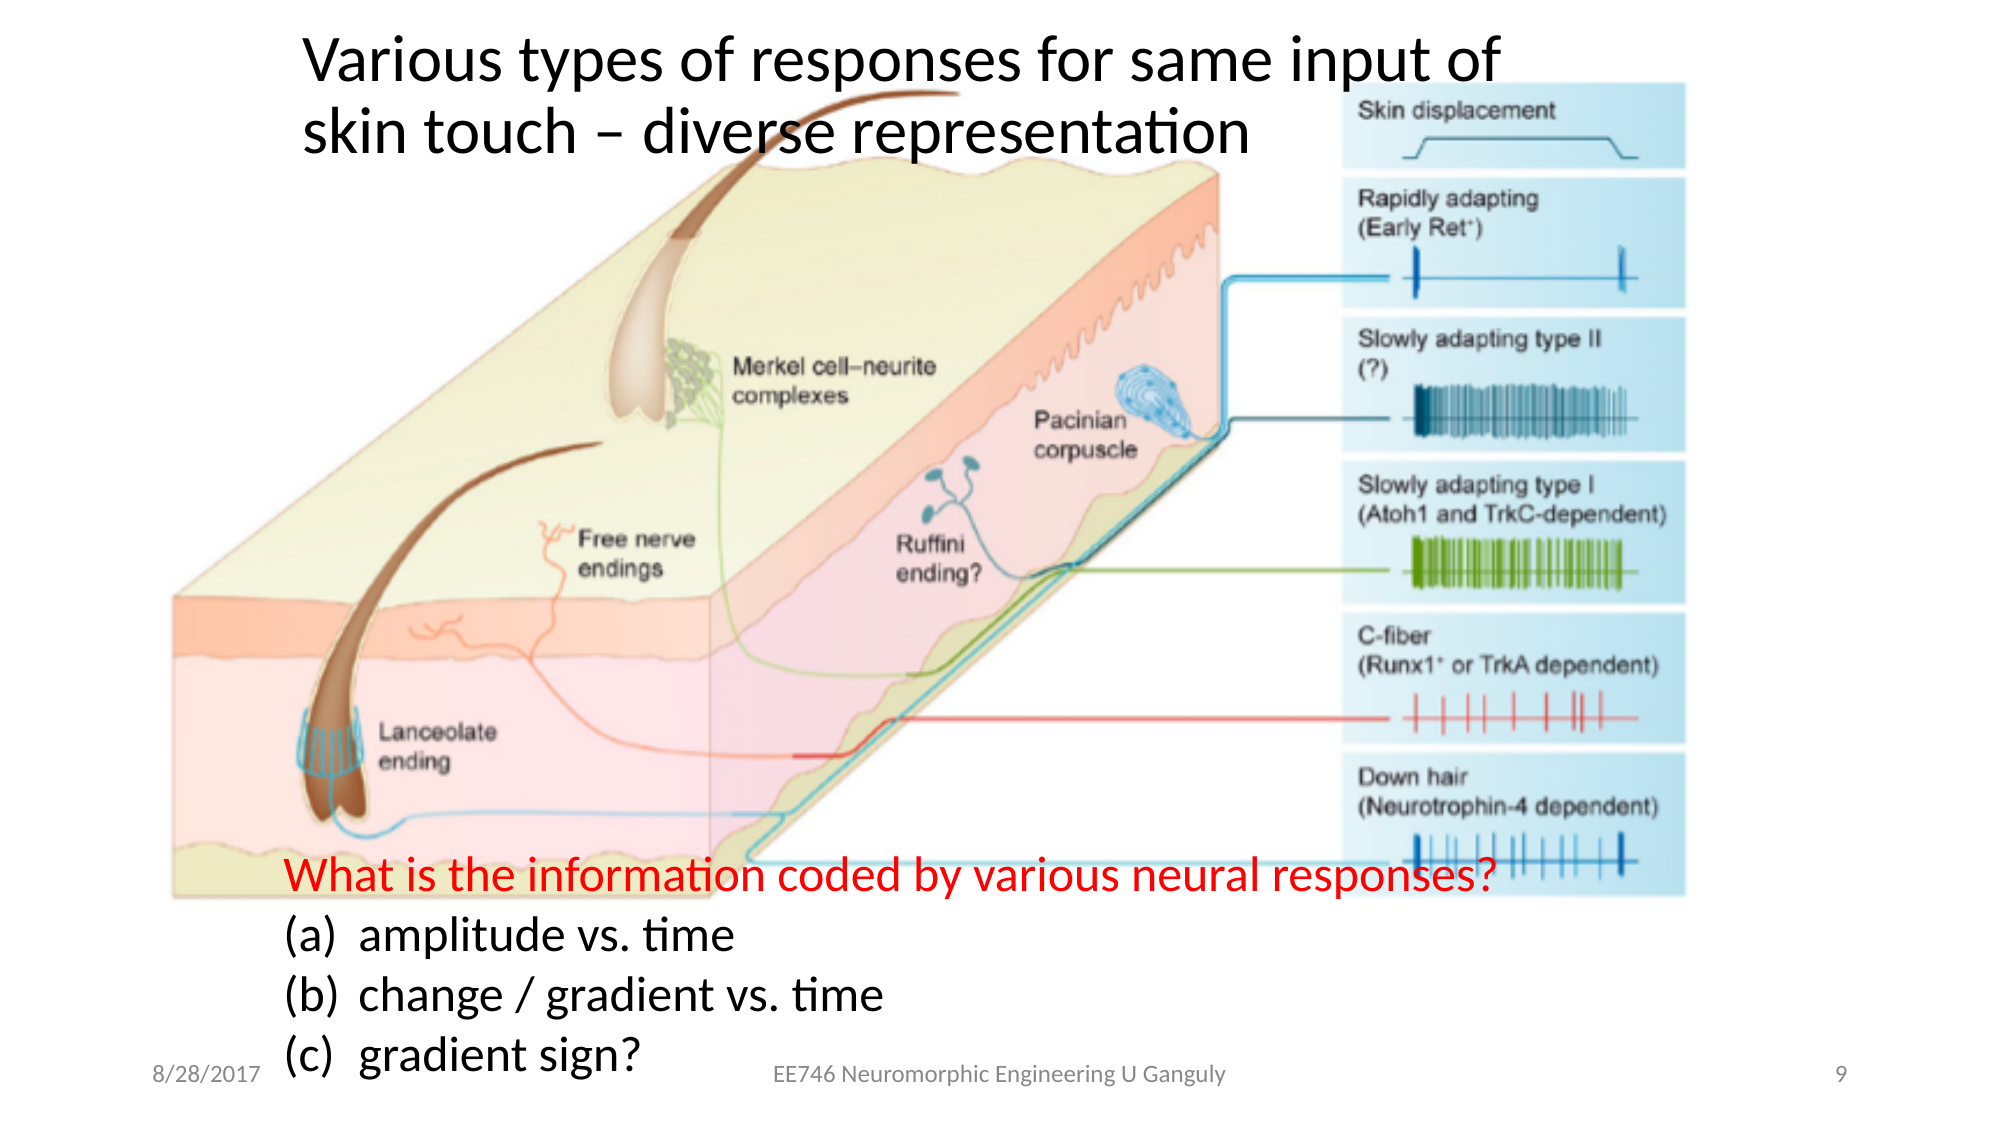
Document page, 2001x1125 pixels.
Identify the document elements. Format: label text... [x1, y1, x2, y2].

picture [144, 76, 1751, 916]
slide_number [137, 1042, 268, 1103]
text_box What is the information coded by various neural responses? amplitude vs. time change / gradient vs. time gradient sign? [268, 834, 1803, 1125]
slide_number 9 [1803, 1042, 1863, 1103]
title Various types of responses for same input of skin touch – diverse representation [287, 34, 1582, 76]
